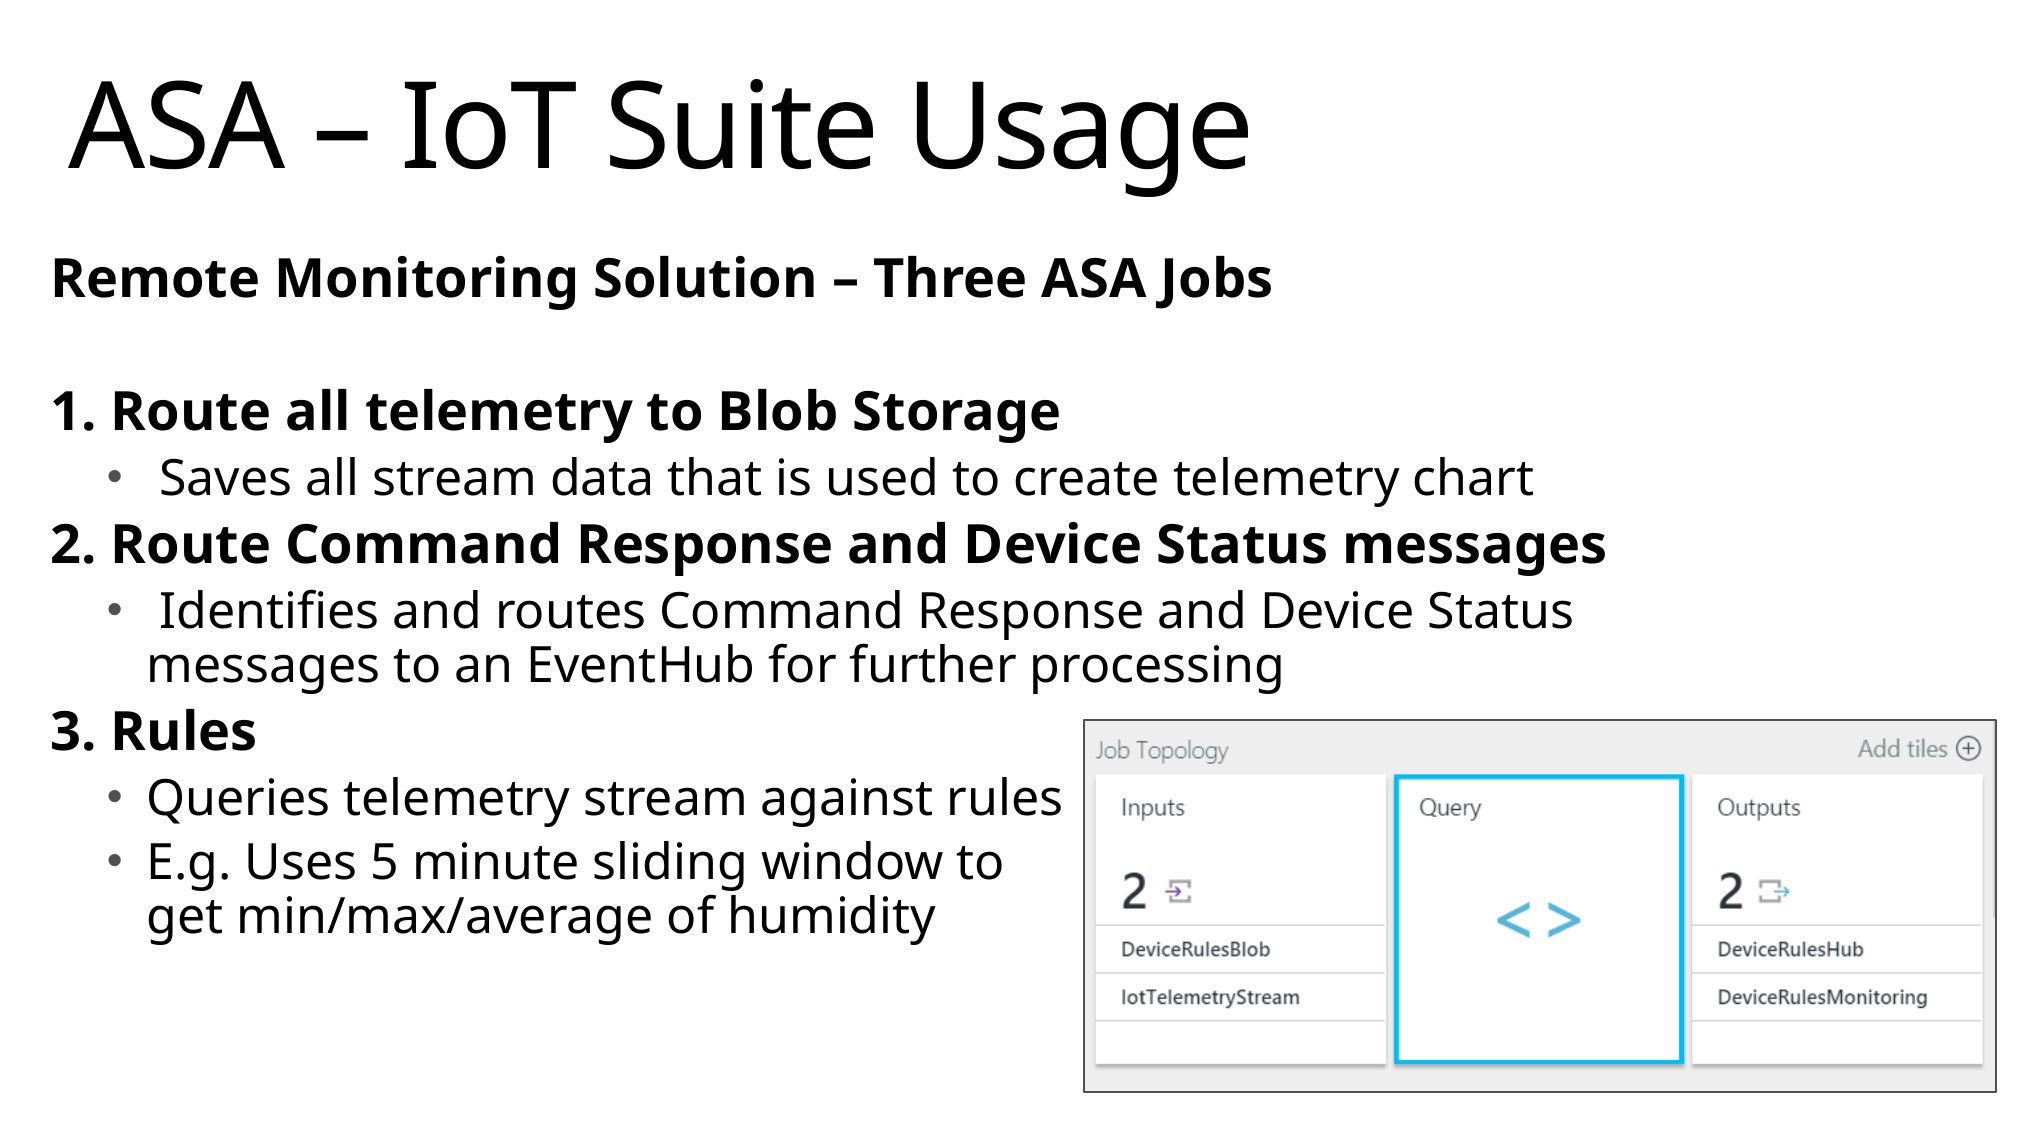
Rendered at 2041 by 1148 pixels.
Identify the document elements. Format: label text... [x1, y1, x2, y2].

list Remote Monitoring Solution – Three ASA Jobs 1. Route all telemetry to Blob Storage Saves all stream data that is used to create telemetry chart 2. Route Command Response and Device Status messages Identifies and routes Command Response and Device Status messages to an EventHub for further processing 3. Rules Queries telemetry stream against rules E.g. Uses 5 minute sliding window to get min/max/average of humidity [26, 235, 1827, 1148]
title ASA – IoT Suite Usage [45, 48, 1996, 199]
picture [1084, 720, 1996, 1092]
